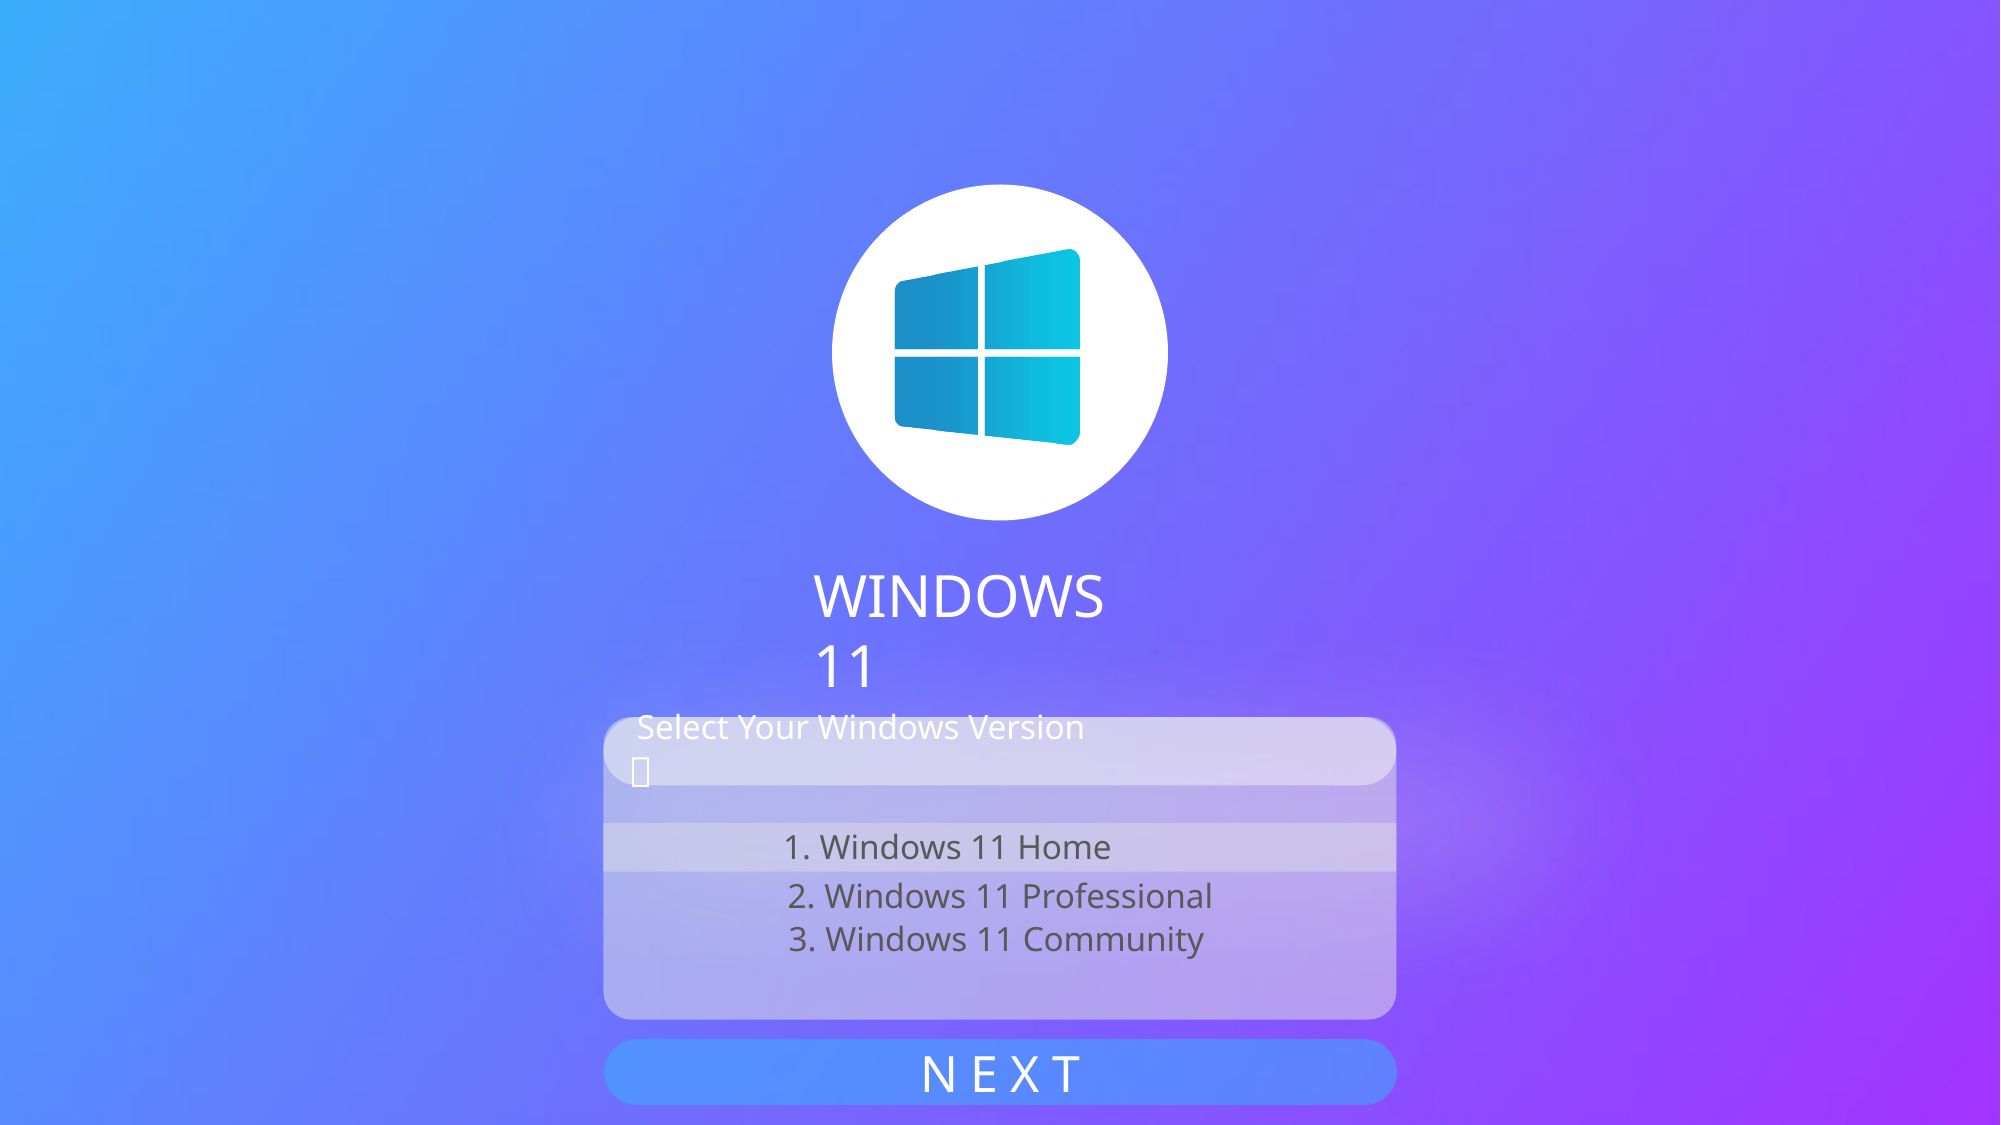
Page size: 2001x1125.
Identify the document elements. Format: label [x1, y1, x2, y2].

text_box [777, 819, 1222, 966]
text_box [831, 184, 1168, 521]
picture [0, 0, 2000, 1125]
